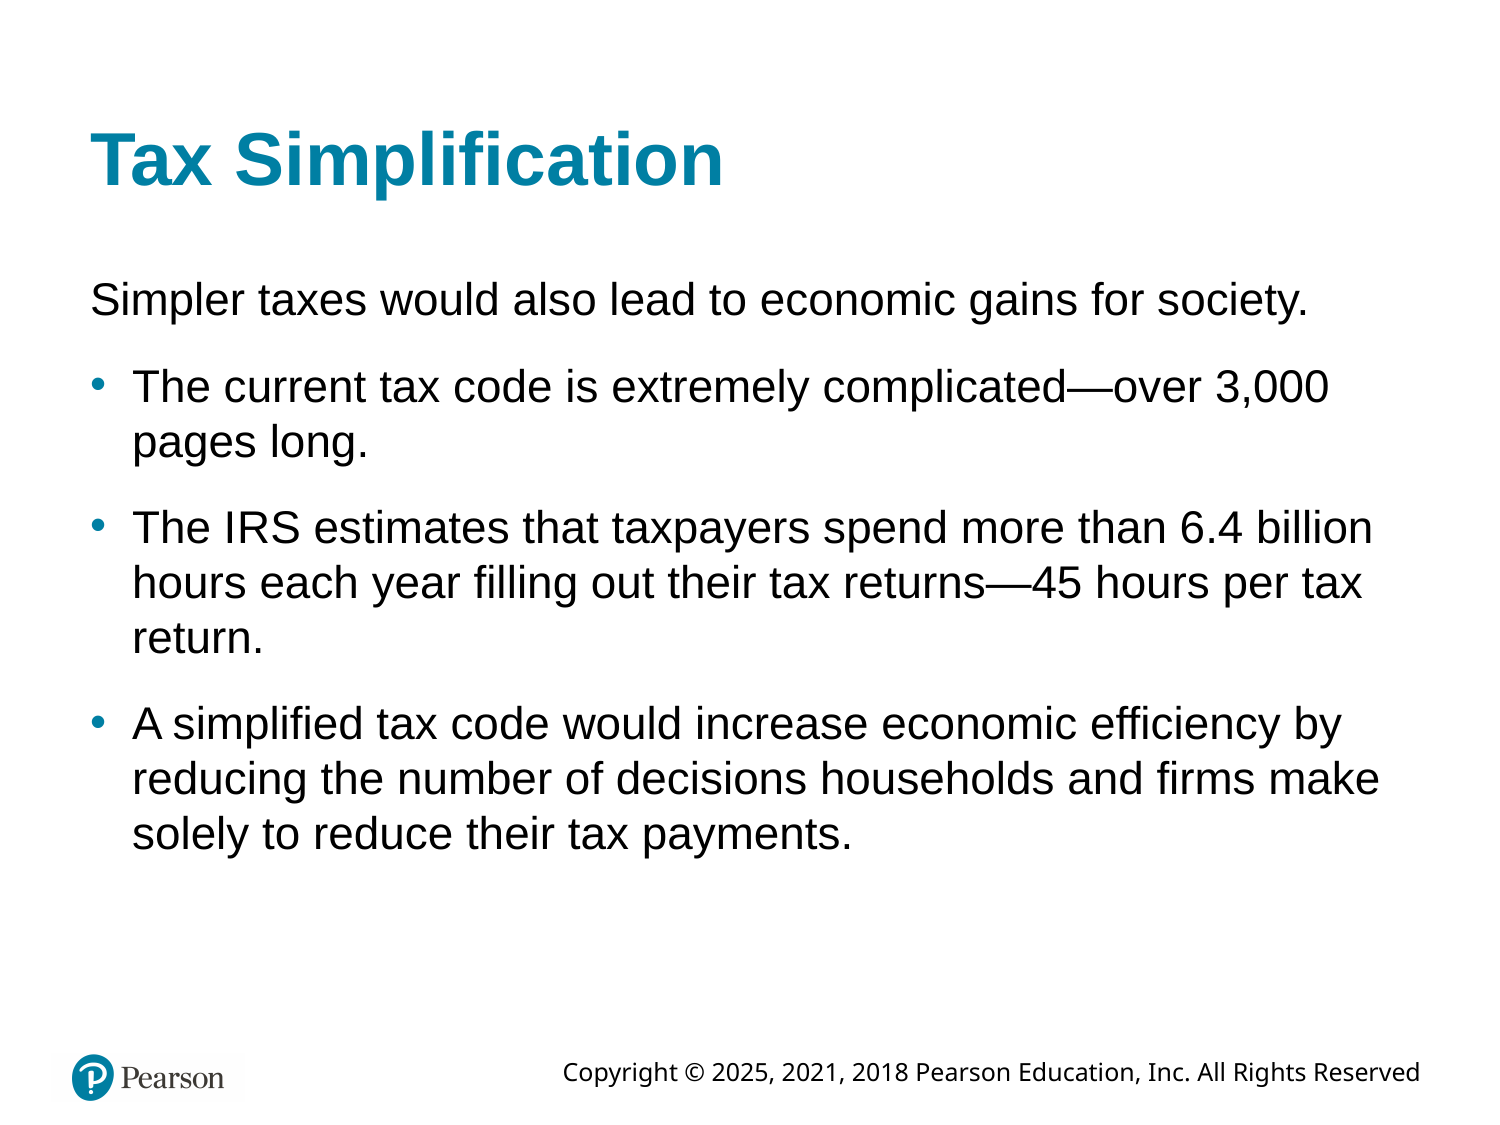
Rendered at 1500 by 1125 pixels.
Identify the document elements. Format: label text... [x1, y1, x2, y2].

picture [51, 1053, 245, 1102]
title Tax Simplification [75, 35, 1425, 216]
list Simpler taxes would also lead to economic gains for society. The current tax code is extremely complicated—over 3,000 pages long. The I R S estimates that taxpayers spend more than 6.4 billion hours each year filling out their tax returns—45 hours per tax return. A simplified tax code would increase economic efficiency by reducing the number of decisions households and firms make solely to reduce their tax payments. [75, 255, 1426, 1021]
